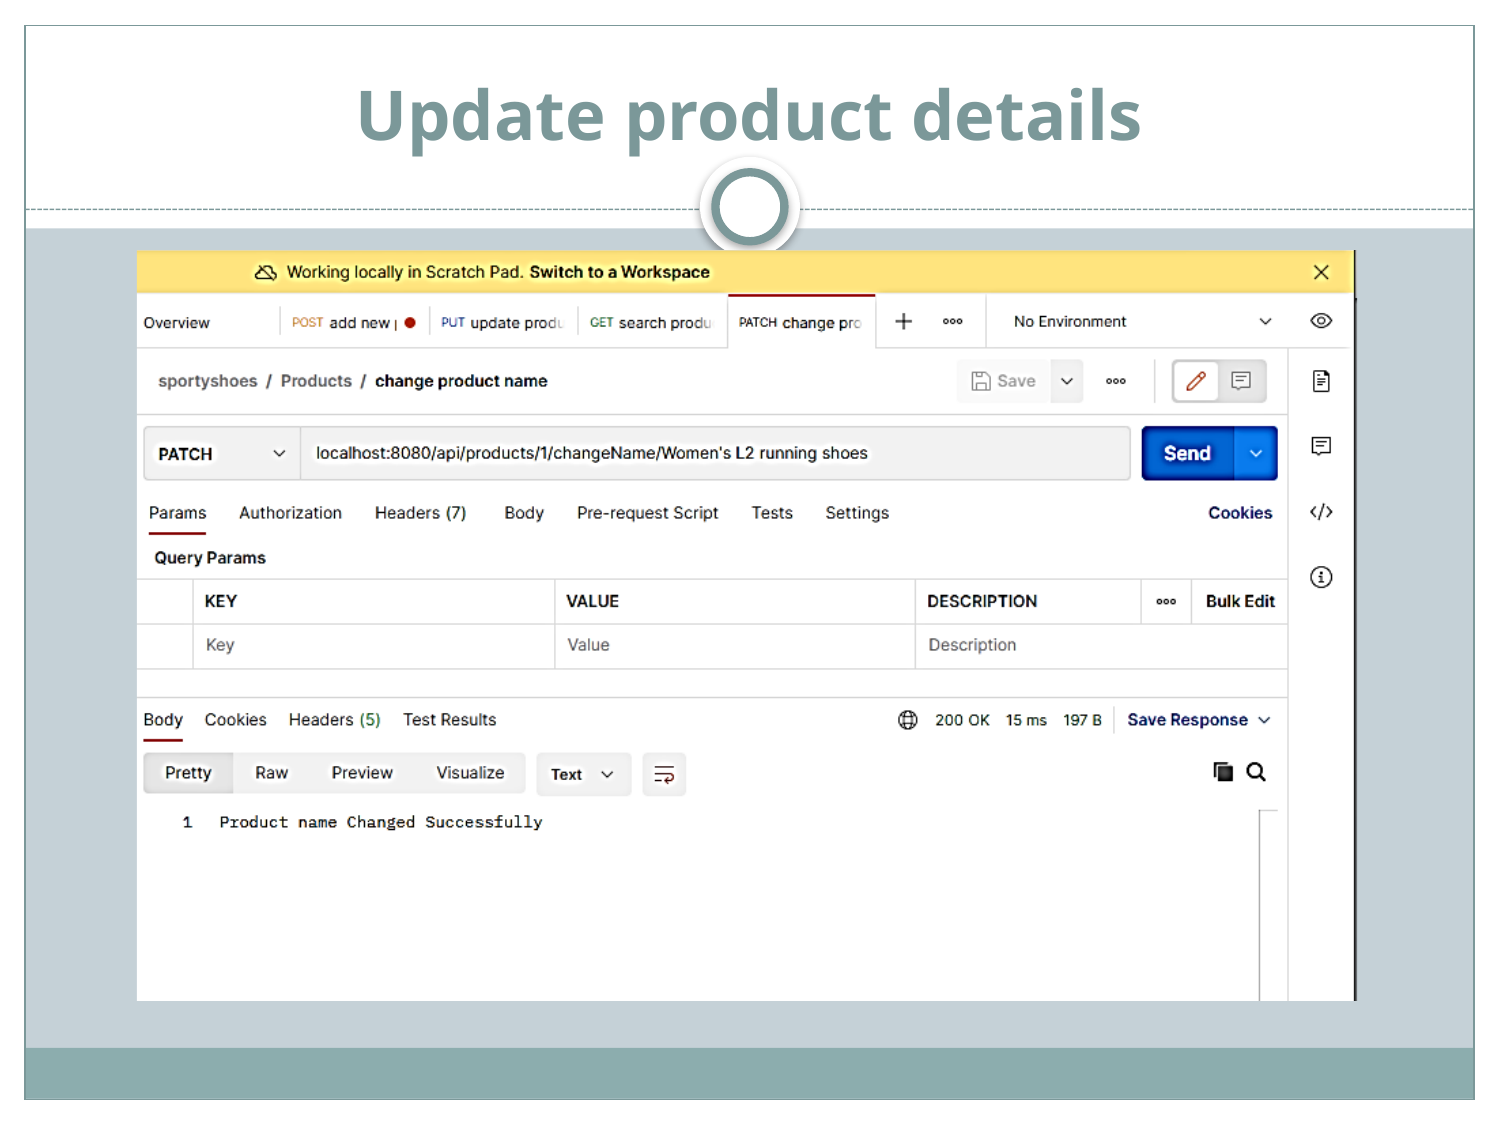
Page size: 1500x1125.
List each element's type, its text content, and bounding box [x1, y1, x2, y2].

title Update product details [49, 37, 1450, 162]
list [136, 250, 1358, 1001]
